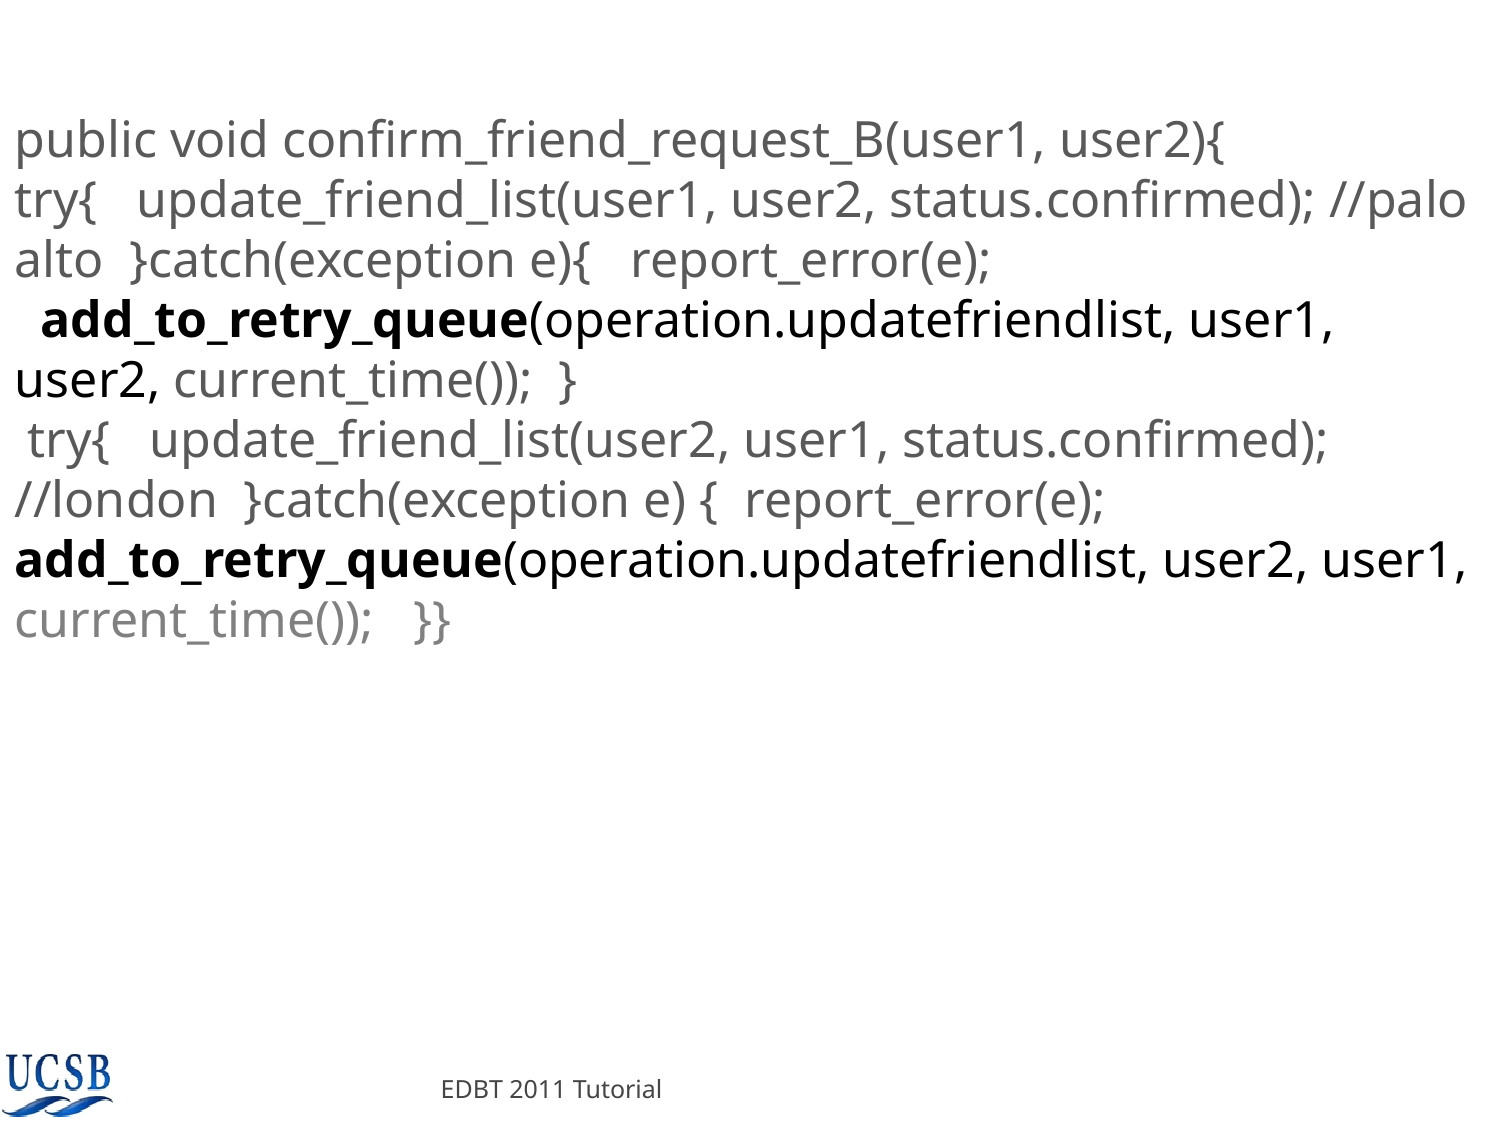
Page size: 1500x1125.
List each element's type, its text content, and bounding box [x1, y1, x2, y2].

picture [1, 1053, 114, 1117]
footer EDBT 2011 Tutorial [433, 1062, 1337, 1108]
text_box public void confirm_friend_request_B(user1, user2){ try{ update_friend_list(user1, user2, status.confirmed); //palo alto }catch(exception e){ report_error(e); add_to_retry_queue(operation.updatefriendlist, user1, user2, current_time()); } try{ update_friend_list(user2, user1, status.confirmed); //london }catch(exception e) { report_error(e); add_to_retry_queue(operation.updatefriendlist, user2, user1, current_time()); } } [0, 100, 1500, 656]
